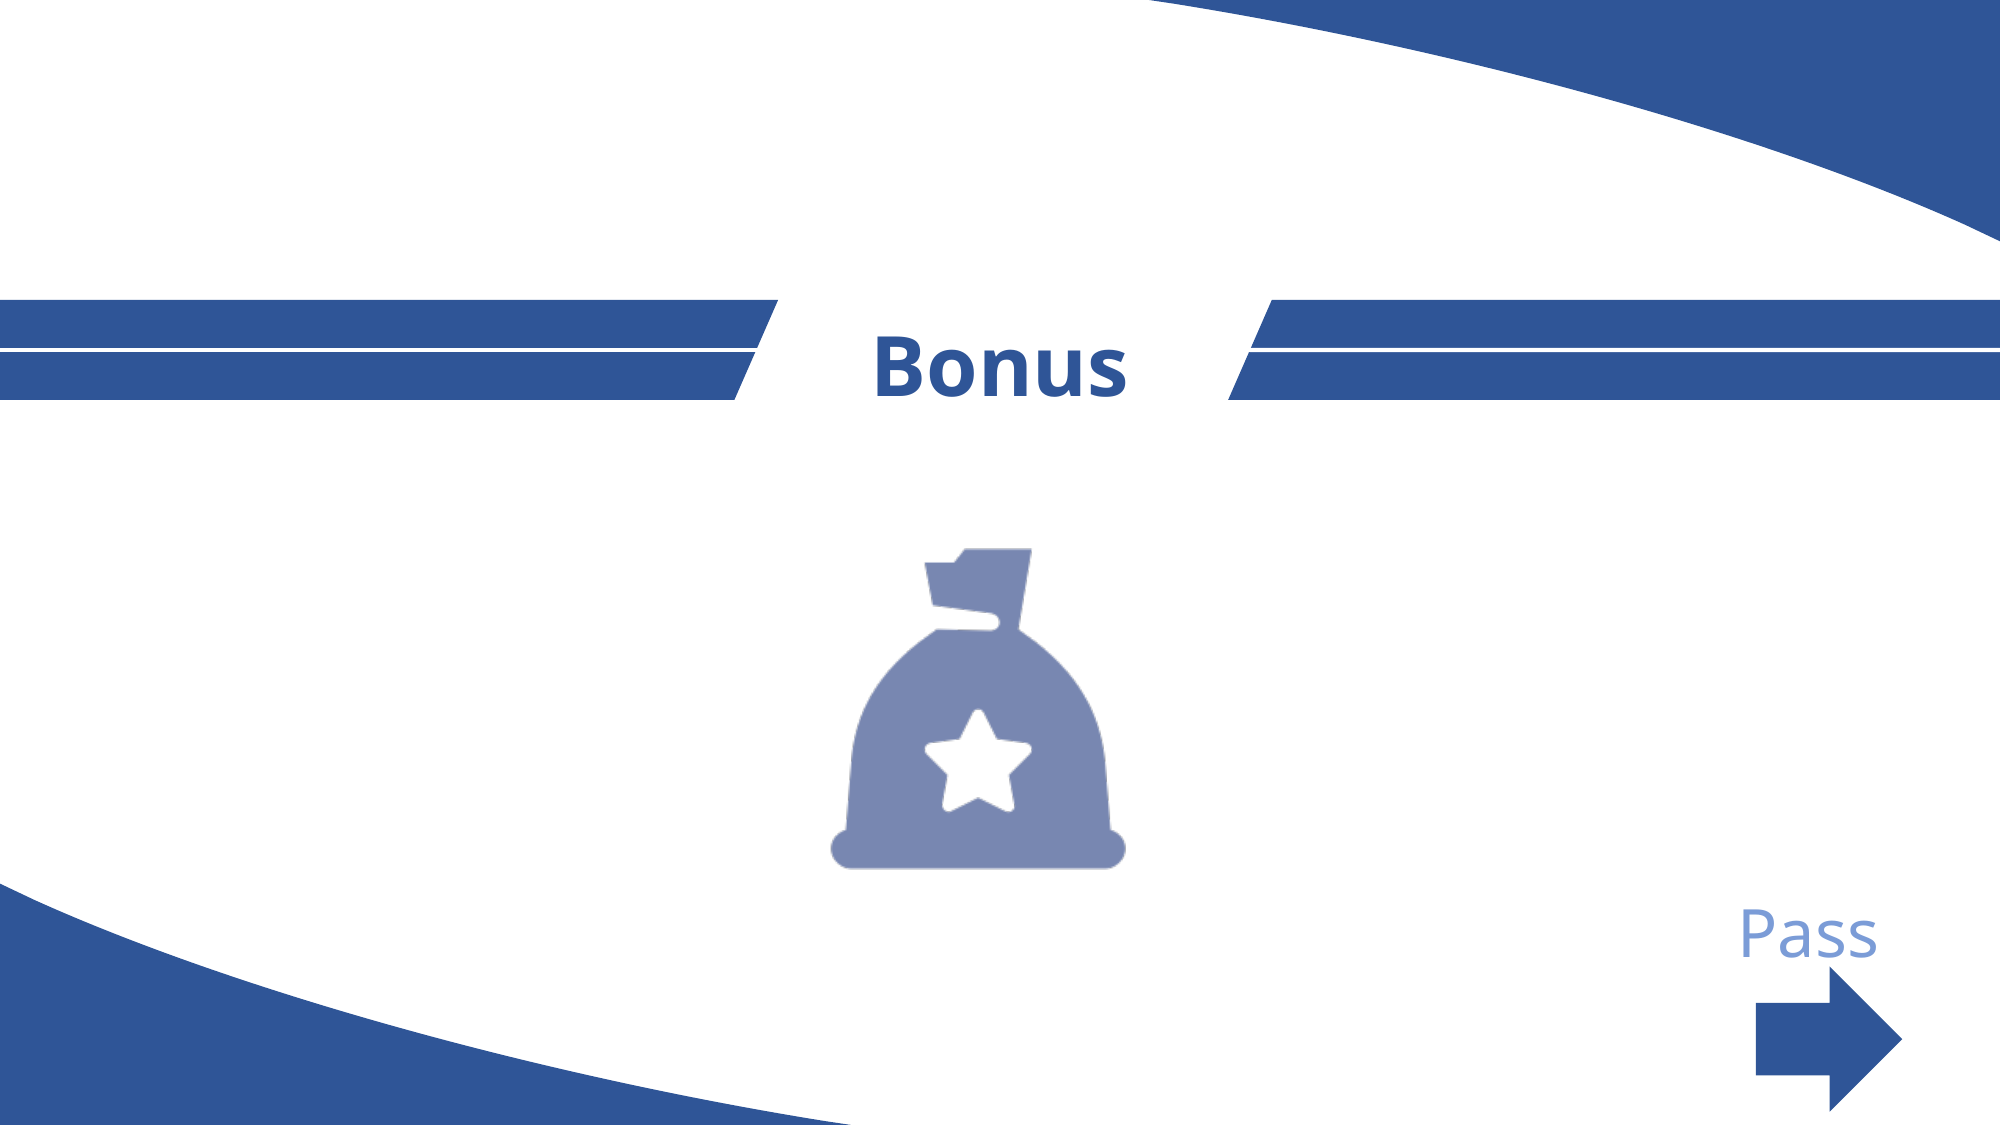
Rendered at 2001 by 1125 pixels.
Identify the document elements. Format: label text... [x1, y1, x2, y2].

text_box [0, 352, 620, 402]
table_header Bonus [620, 300, 1380, 458]
table_cell [620, 458, 1380, 1003]
text_box [1226, 351, 2000, 402]
text_box [1148, 0, 2000, 243]
text_box [1754, 979, 1904, 1115]
text_box [1250, 298, 2000, 347]
text_box [0, 882, 852, 1125]
text_box Pass [1722, 883, 1895, 979]
picture [778, 508, 1179, 909]
text_box [0, 298, 780, 348]
